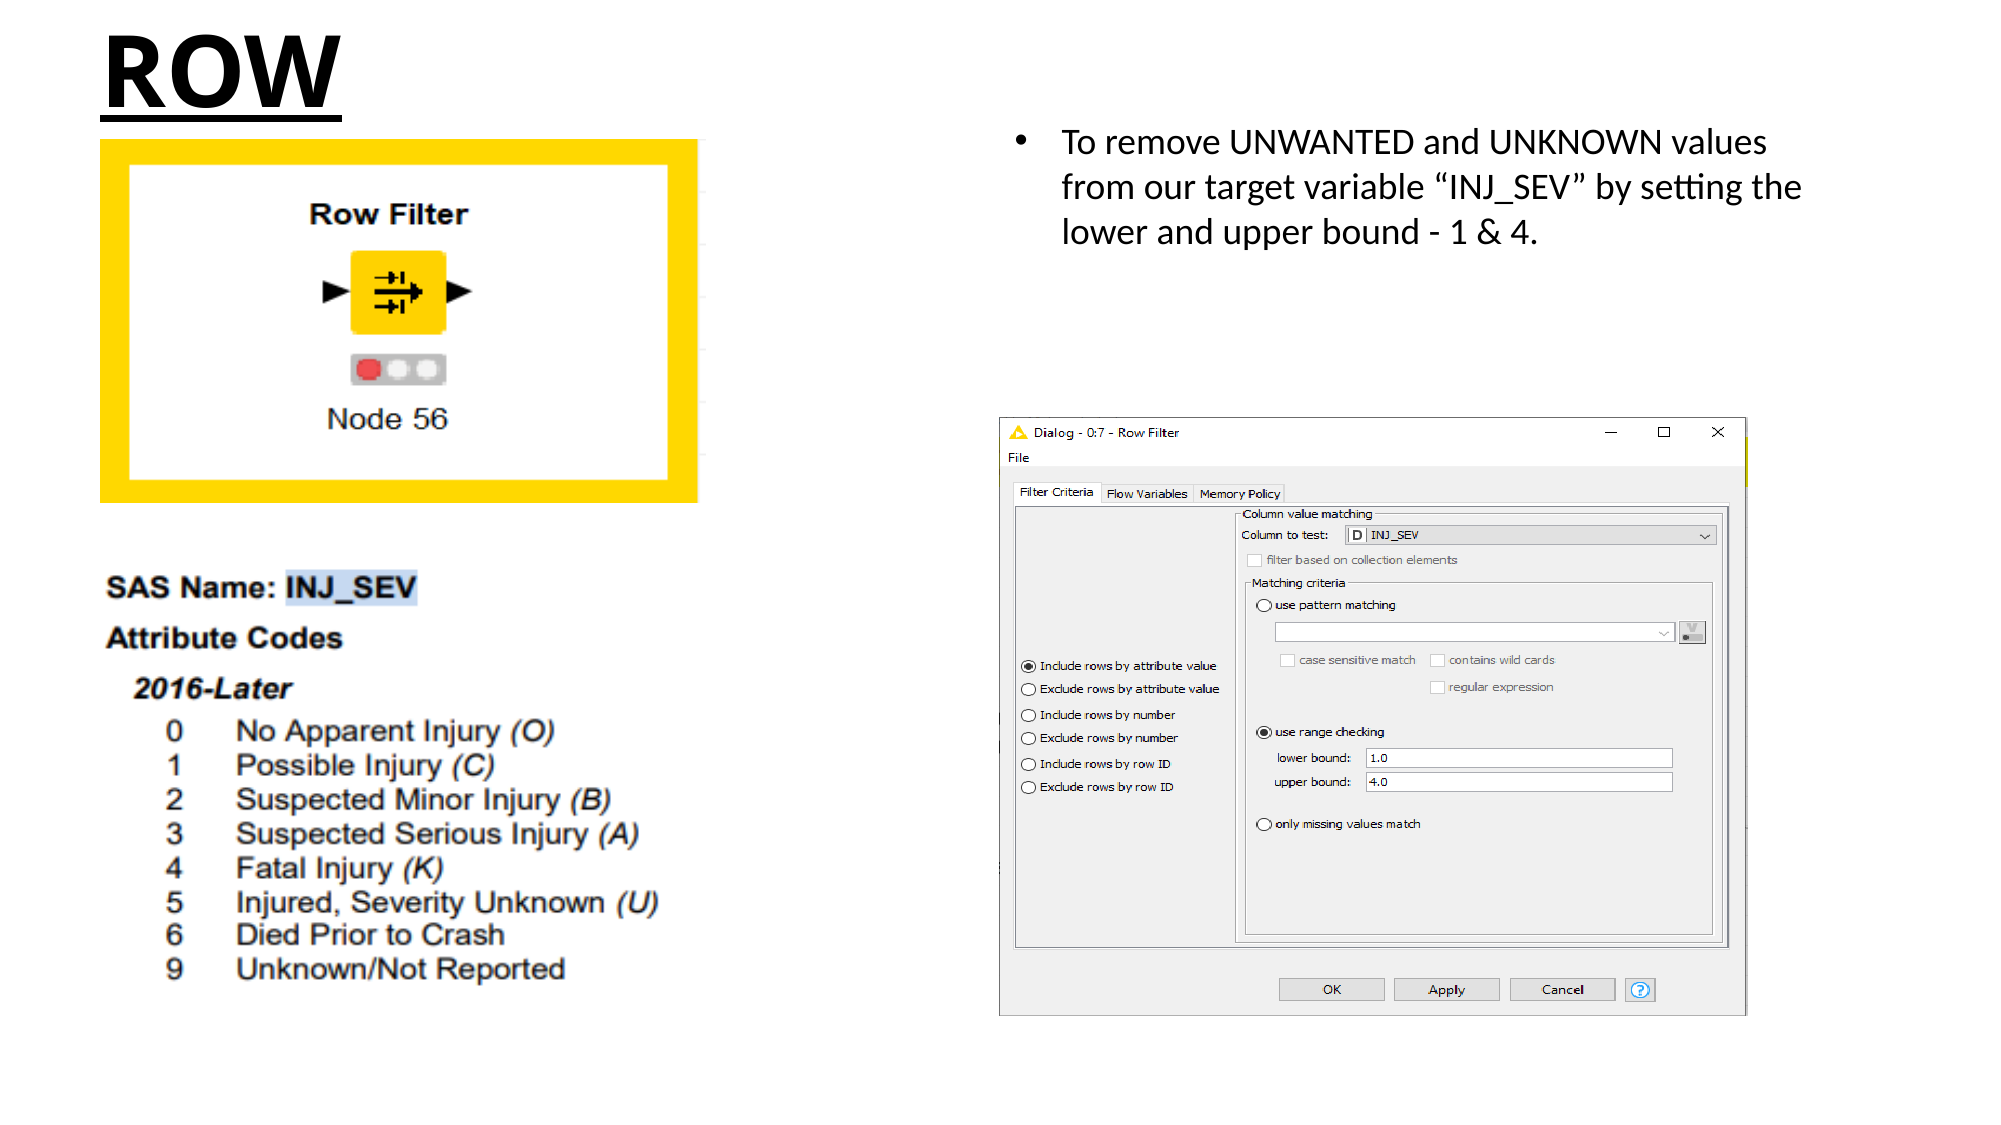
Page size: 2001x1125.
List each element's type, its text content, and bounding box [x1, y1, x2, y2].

picture [999, 417, 1748, 1016]
picture [100, 139, 706, 504]
text_box ROW FILTER [85, 0, 667, 255]
text_box To remove UNWANTED and UNKNOWN values from our target variable “INJ_SEV” by setting the lower and upper bound - 1 & 4. [999, 109, 1863, 260]
picture [100, 562, 706, 1016]
